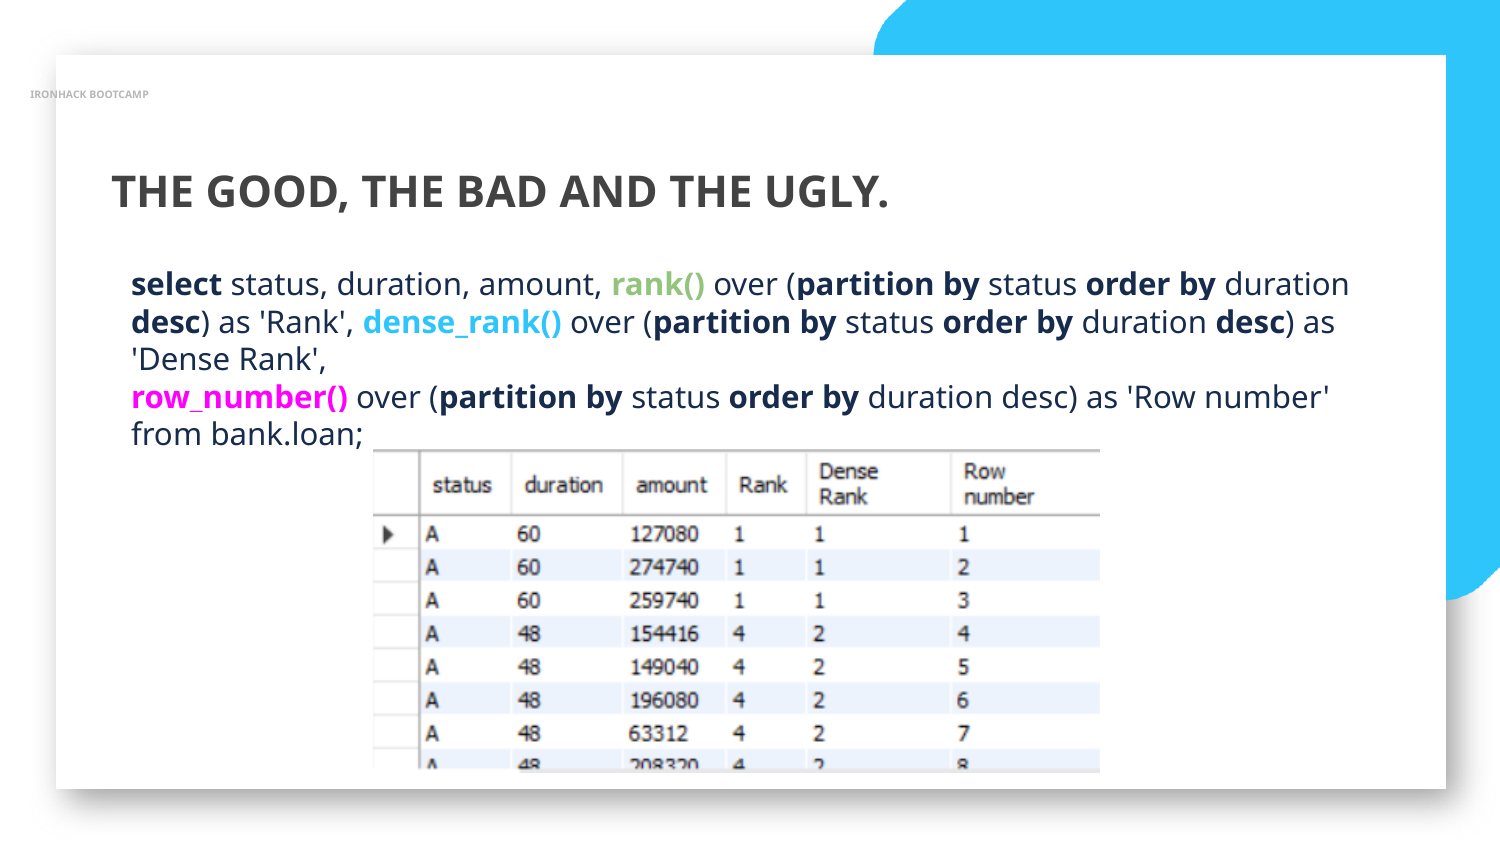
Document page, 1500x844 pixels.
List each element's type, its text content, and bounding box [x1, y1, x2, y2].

text_box THE GOOD, THE BAD AND THE UGLY. [96, 149, 1417, 266]
picture [0, 0, 1500, 844]
text_box select status, duration, amount, rank() over (partition by status order by duration desc) as 'Rank', dense_rank() over (partition by status order by duration desc) as 'Dense Rank', row_number() over (partition by status order by duration desc) as 'Row number' from bank.loan; [115, 249, 1389, 733]
text_box IRONHACK BOOTCAMP [15, 71, 354, 108]
